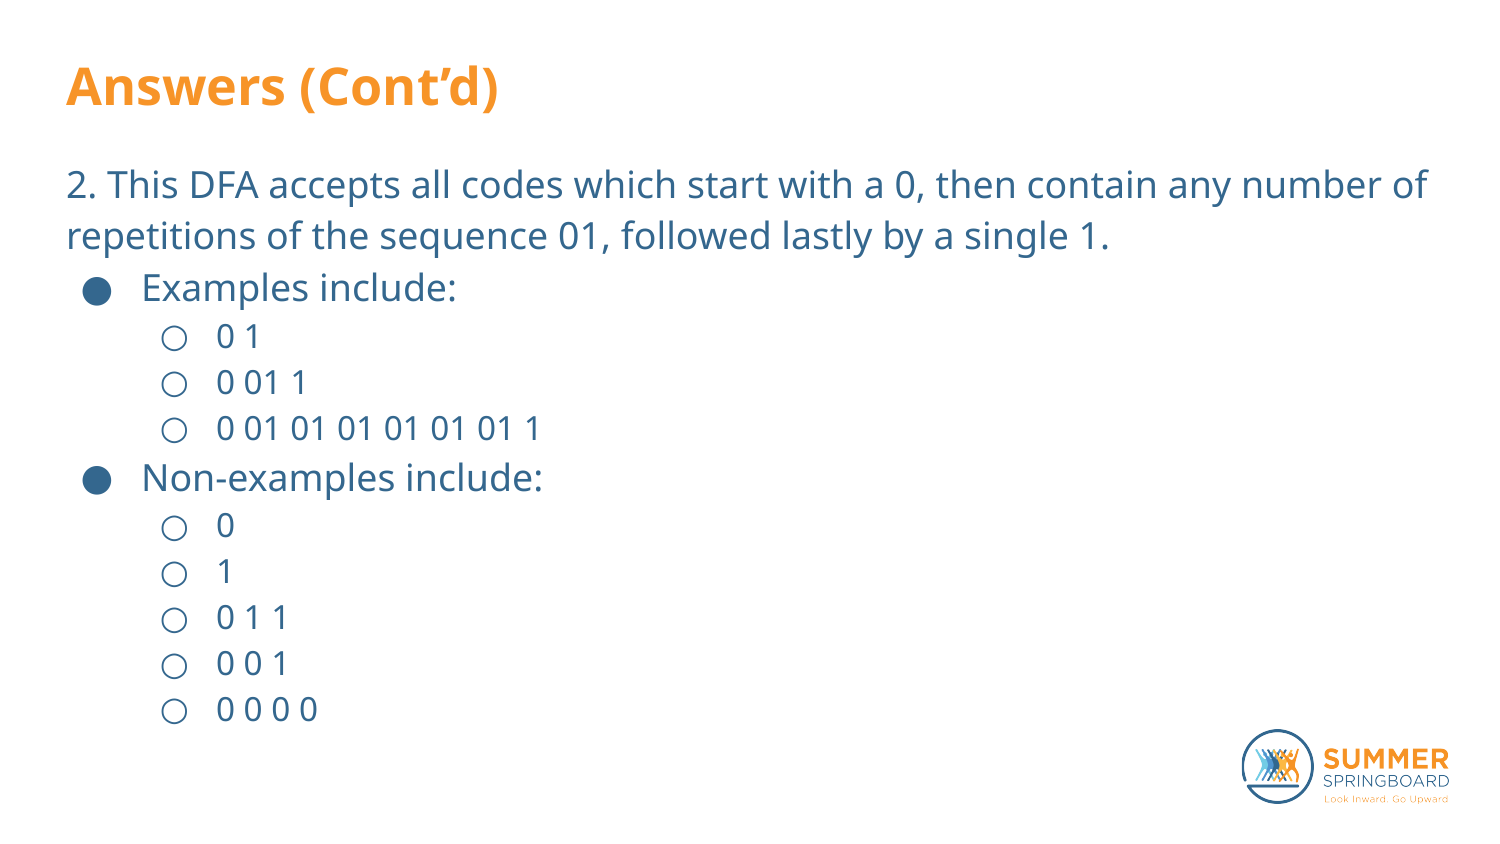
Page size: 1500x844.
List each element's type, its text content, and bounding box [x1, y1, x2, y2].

picture [1241, 729, 1449, 804]
list 2. This DFA accepts all codes which start with a 0, then contain any number of repetitions of the sequence 01, followed lastly by a single 1. Examples include: 0 1 0 01 1 0 01 01 01 01 01 01 1 Non-examples include: 0 1 0 1 1 0 0 1 0 0 0 0 [51, 139, 1449, 714]
title Answers (Cont’d) [51, 26, 1449, 139]
